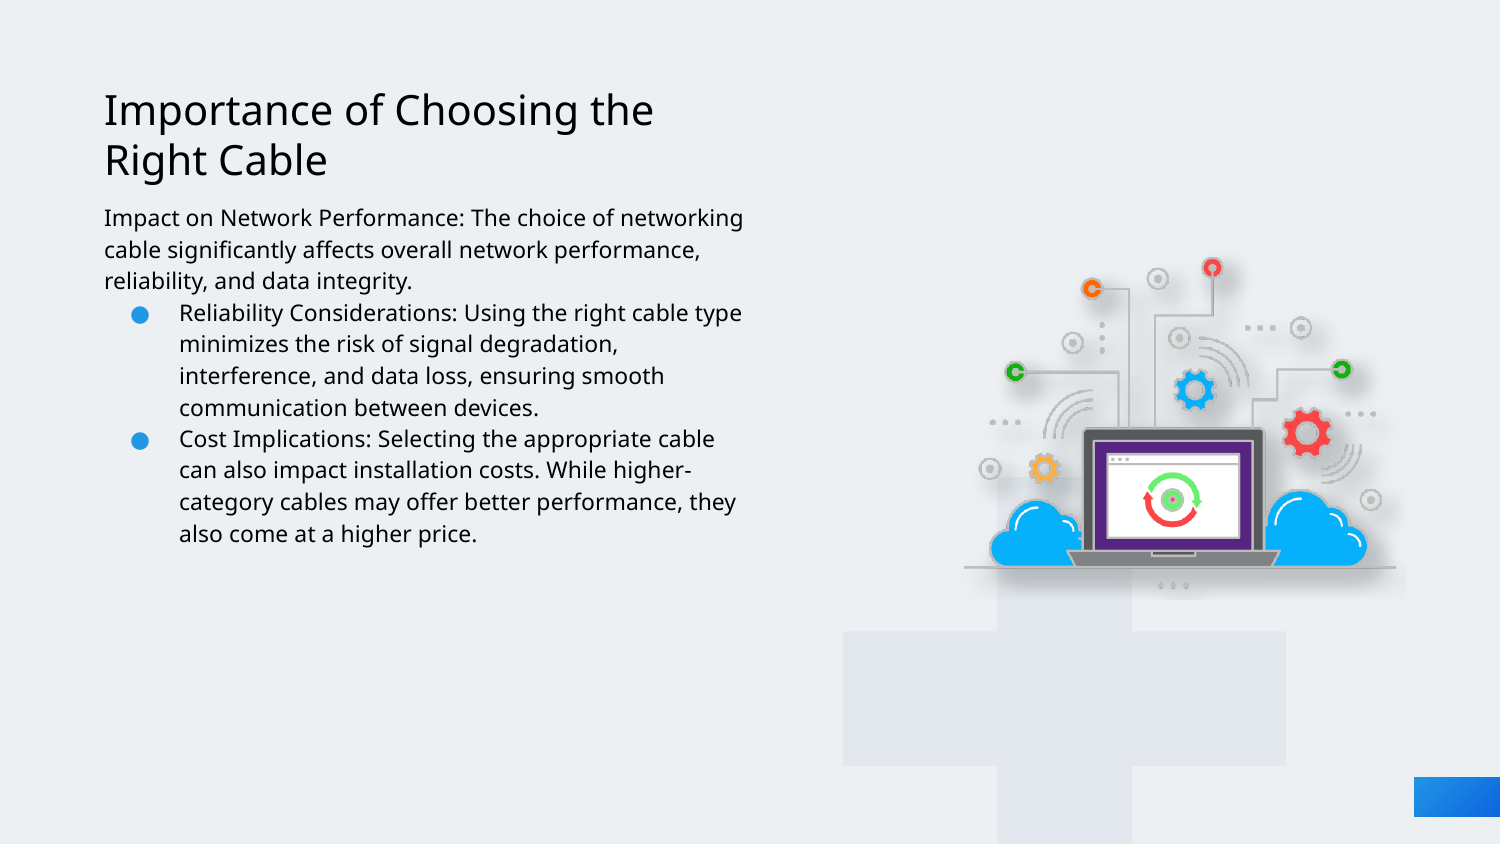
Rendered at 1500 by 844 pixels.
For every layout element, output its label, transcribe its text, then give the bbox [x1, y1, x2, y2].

title Importance of Choosing the Right Cable [92, 72, 765, 138]
list Impact on Network Performance: The choice of networking cable significantly affects overall network performance, reliability, and data integrity. Reliability Considerations: Using the right cable type minimizes the risk of signal degradation, interference, and data loss, ensuring smooth communication between devices. Cost Implications: Selecting the appropriate cable can also impact installation costs. While higher-category cables may offer better performance, they also come at a higher price. [92, 188, 765, 765]
picture [950, 243, 1407, 601]
